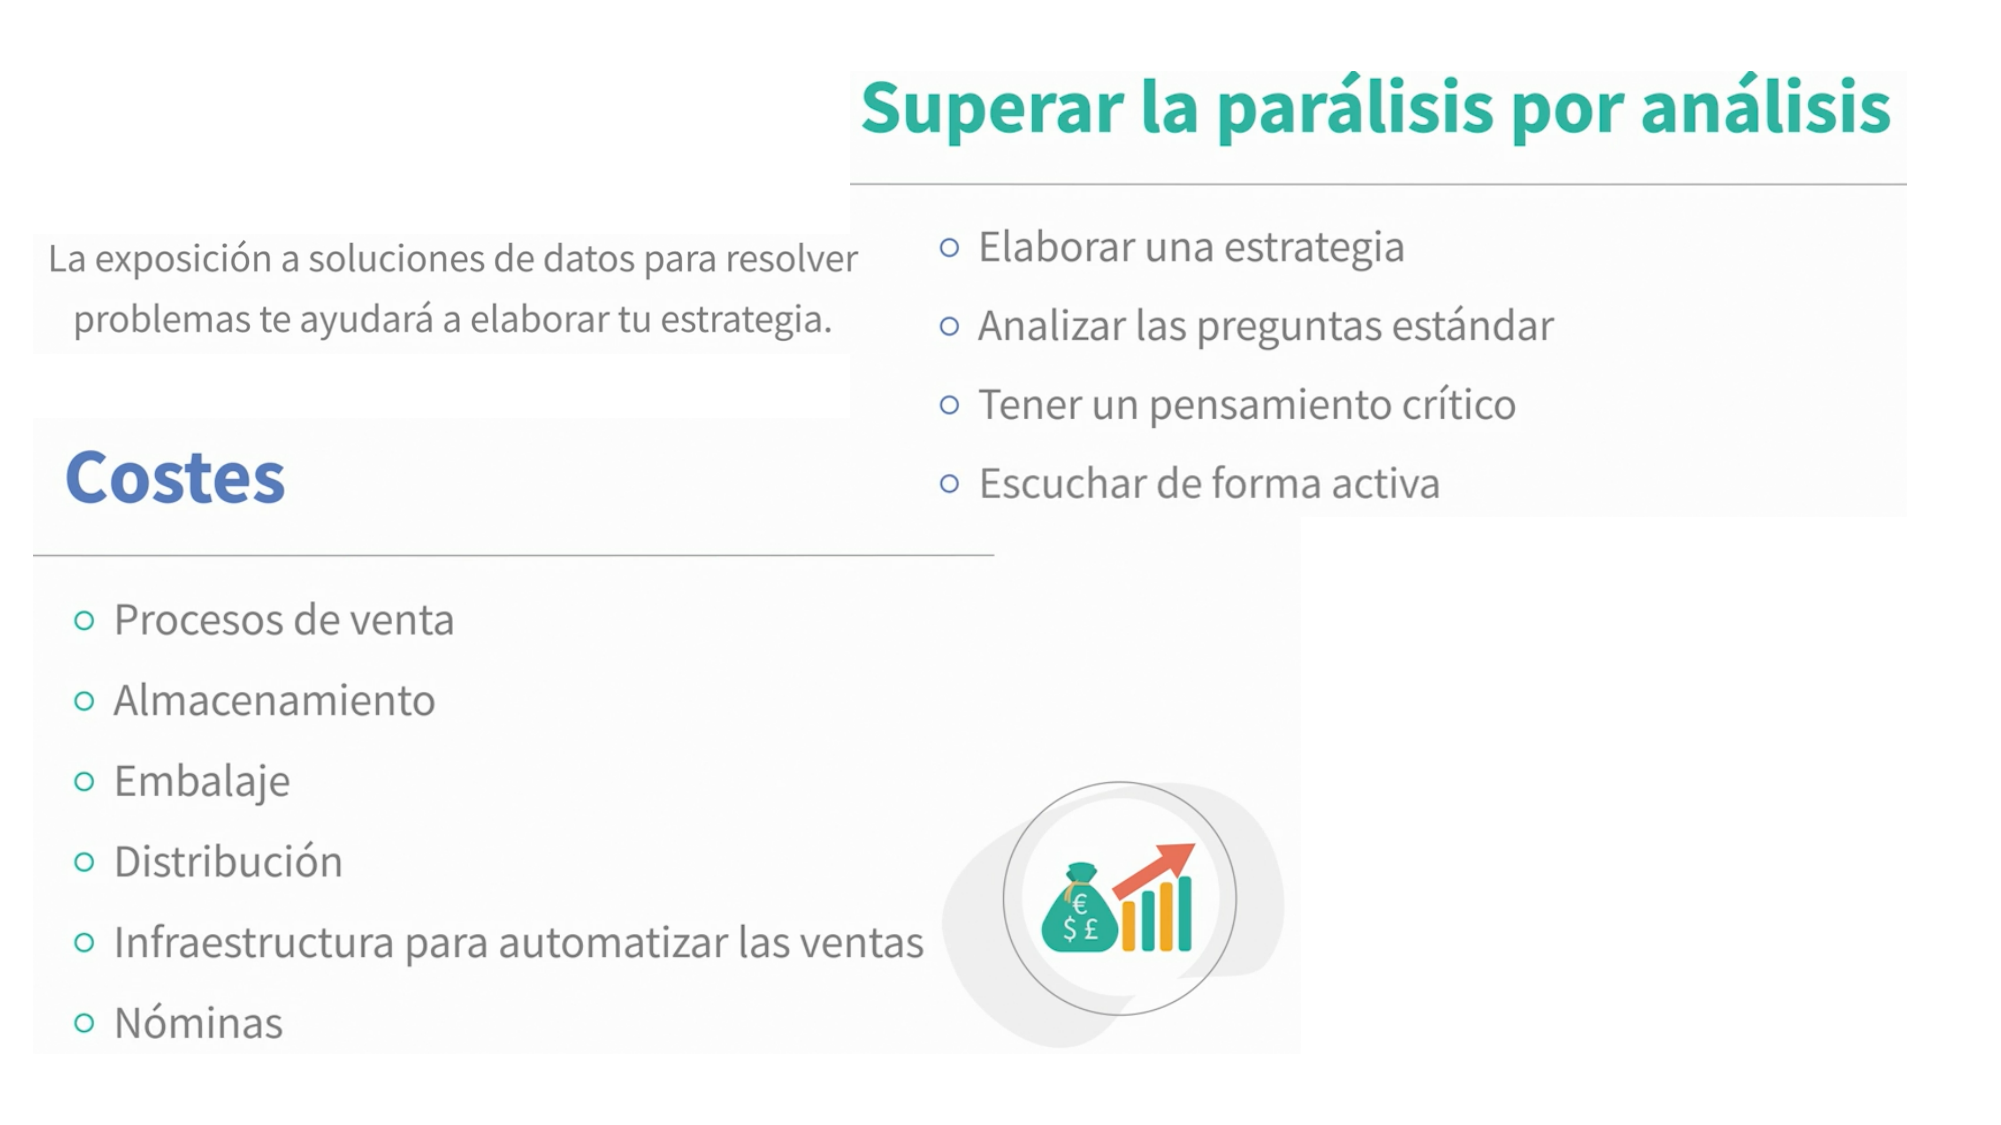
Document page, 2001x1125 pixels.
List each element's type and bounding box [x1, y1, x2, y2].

picture [32, 71, 1908, 1054]
